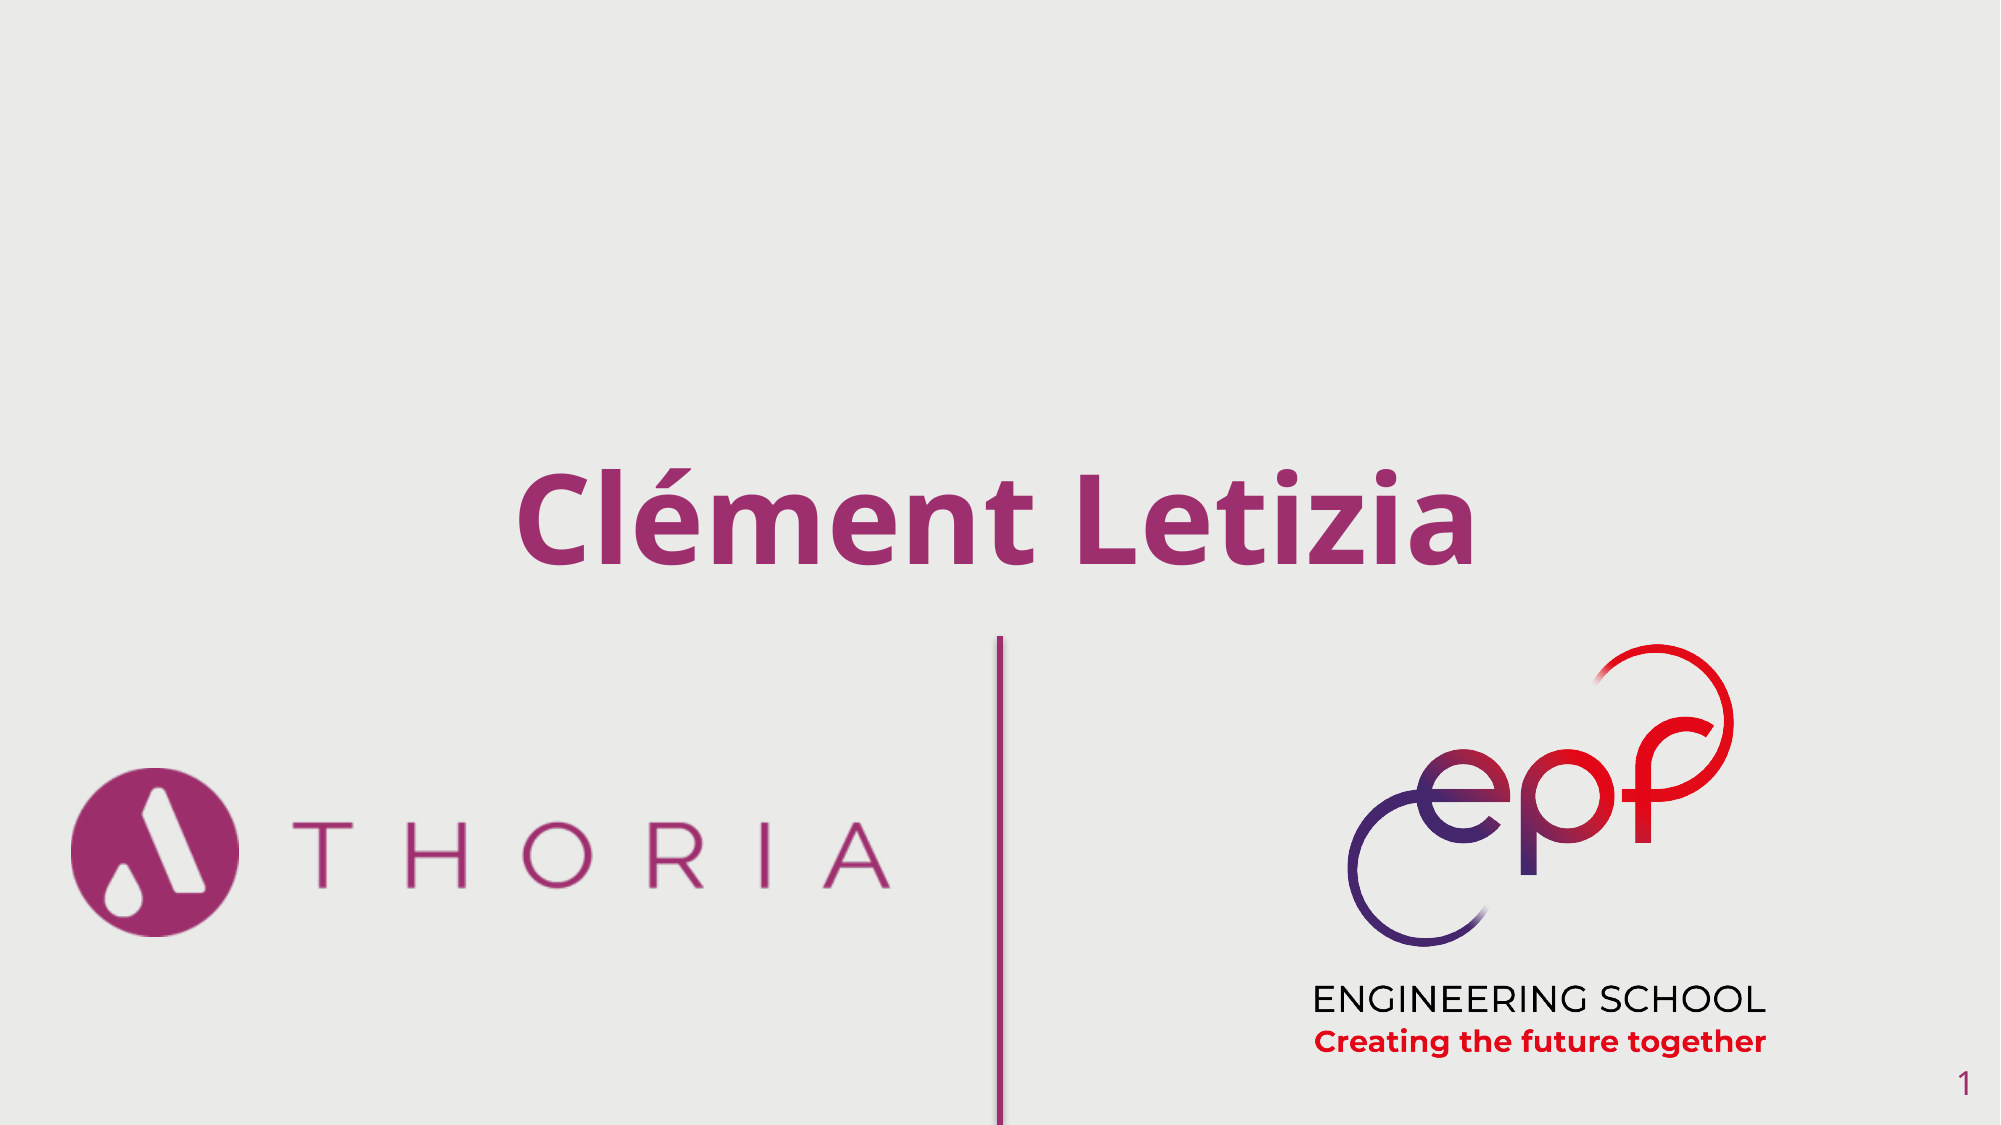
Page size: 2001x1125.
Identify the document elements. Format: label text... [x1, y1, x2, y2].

slide_number ‹#› [1539, 1054, 1990, 1115]
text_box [71, 743, 904, 960]
text_box Clément Letizia [64, 431, 1931, 597]
picture [1314, 644, 1766, 1058]
